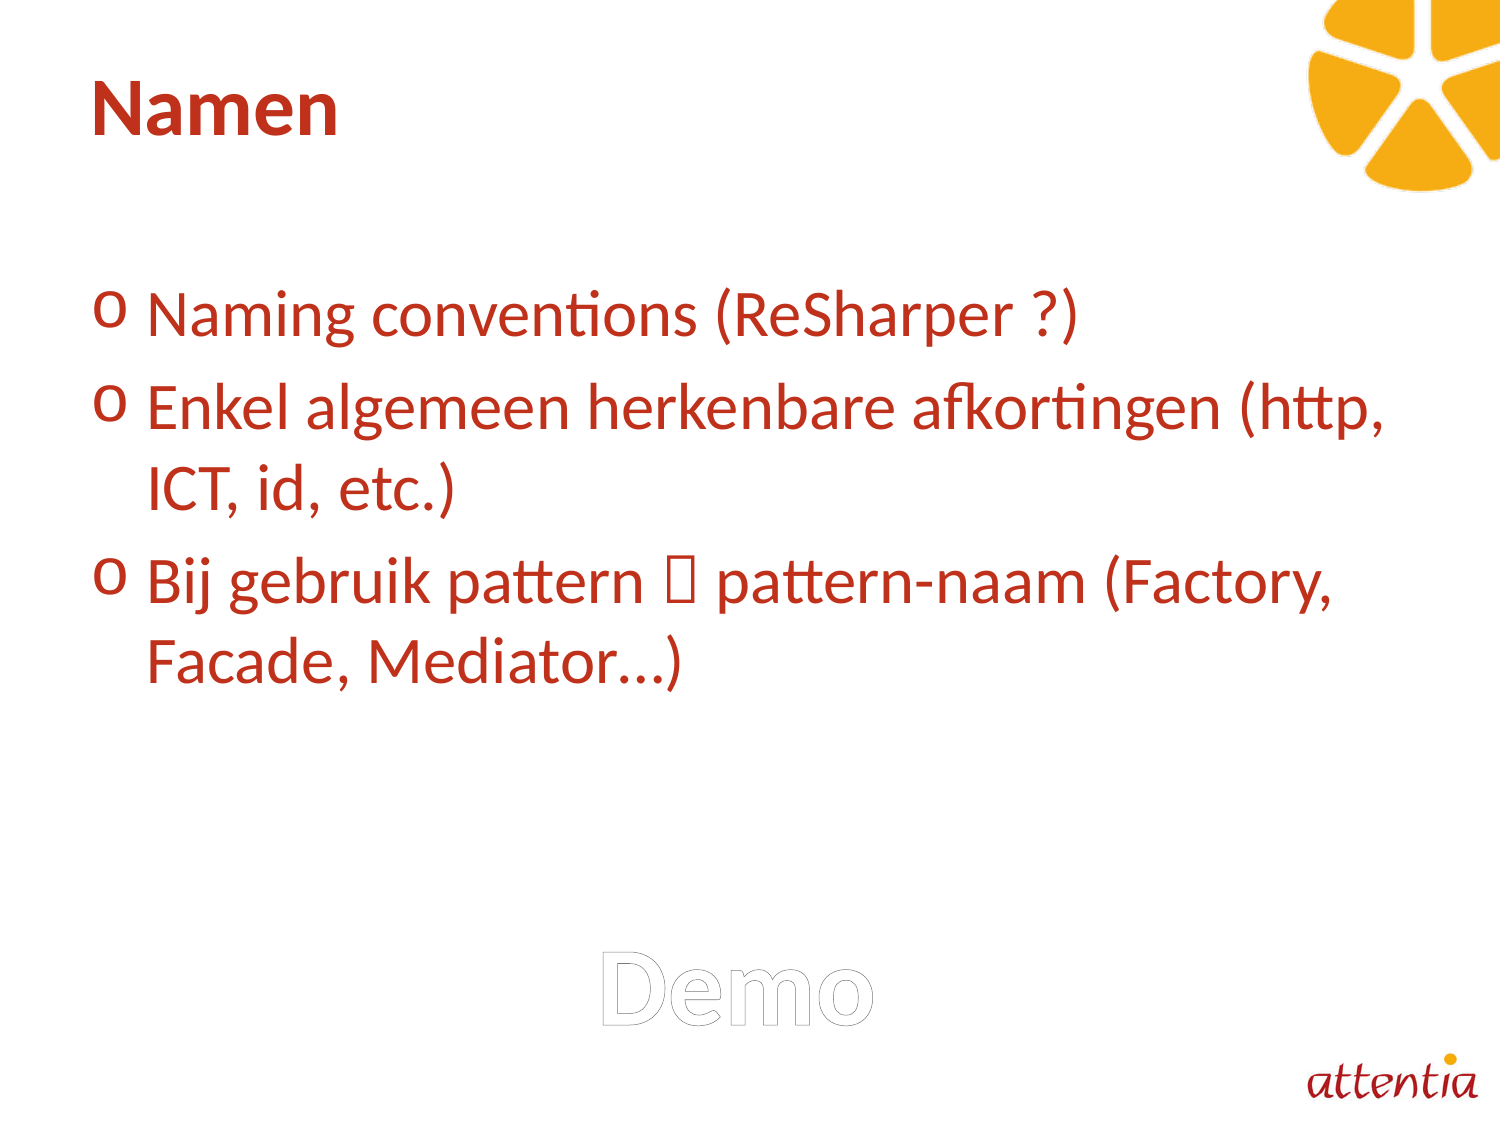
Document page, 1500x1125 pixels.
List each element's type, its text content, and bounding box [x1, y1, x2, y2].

text_box Demo [581, 905, 892, 1055]
picture [1299, 1040, 1486, 1111]
title Namen [75, 45, 1297, 233]
picture [1296, 0, 1500, 204]
list Naming conventions (ReSharper ?) Enkel algemeen herkenbare afkortingen (http, ICT, id, etc.) Bij gebruik pattern  pattern-naam (Factory, Facade, Mediator…) [75, 262, 1425, 1005]
